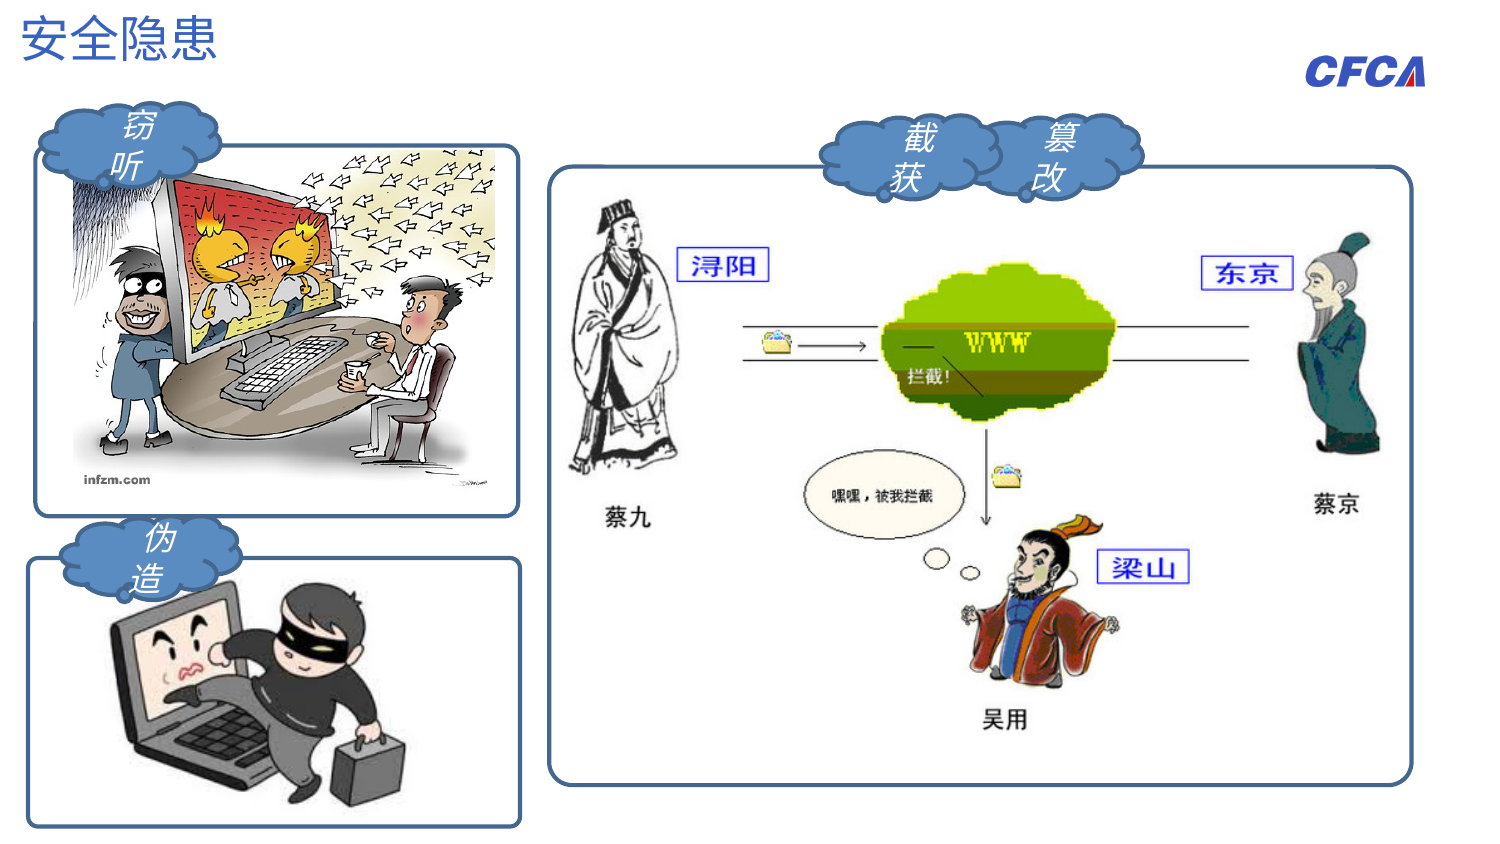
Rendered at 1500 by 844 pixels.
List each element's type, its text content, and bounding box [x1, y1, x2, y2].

text_box [27, 67, 1378, 844]
text_box [1378, 164, 1414, 788]
text_box 窃听 [37, 101, 223, 178]
picture [560, 182, 1406, 747]
picture [1305, 55, 1425, 87]
picture [73, 149, 495, 492]
text_box 篡改 [978, 113, 1146, 181]
text_box 伪造 [58, 514, 244, 590]
picture [92, 566, 419, 817]
text_box 截获 [818, 113, 1004, 181]
text_box 安全隐患 [19, 7, 220, 68]
